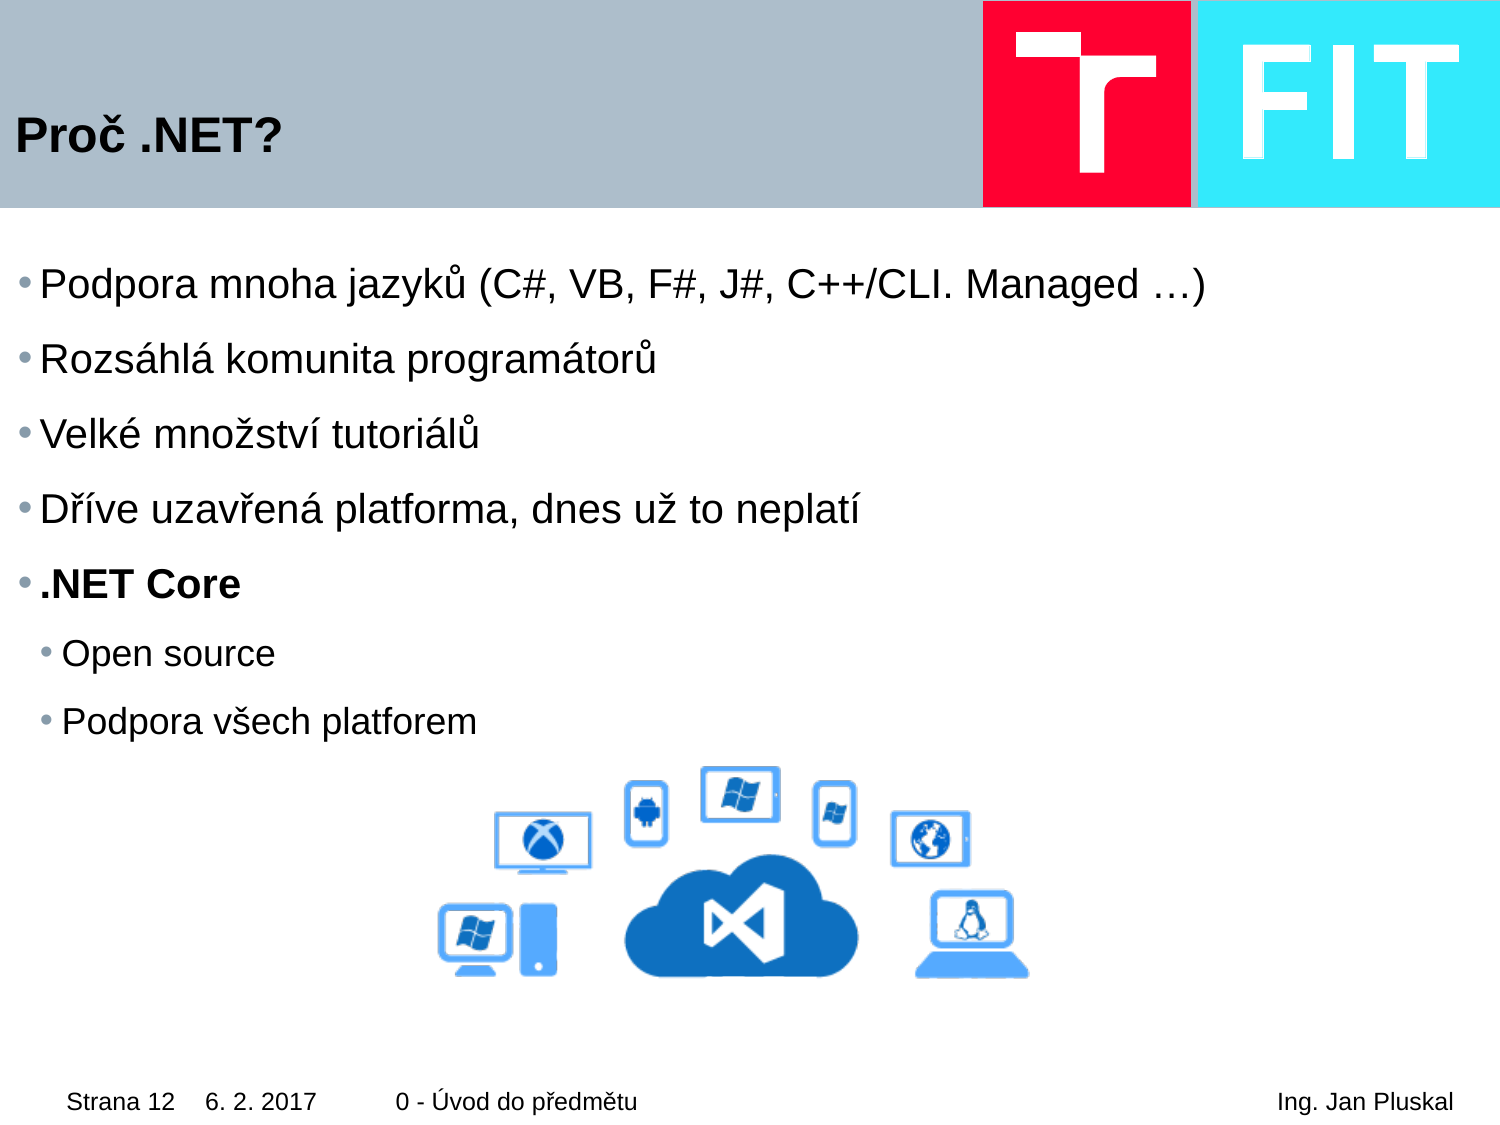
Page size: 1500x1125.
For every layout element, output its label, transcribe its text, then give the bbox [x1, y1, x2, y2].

list Podpora mnoha jazyků (C#, VB, F#, J#, C++/CLI. Managed …) Rozsáhlá komunita programátorů Velké množství tutoriálů Dříve uzavřená platforma, dnes už to neplatí .NET Core Open source Podpora všech platforem [17, 231, 1483, 1059]
title Proč .NET? [0, 0, 984, 208]
picture [371, 751, 1123, 1002]
